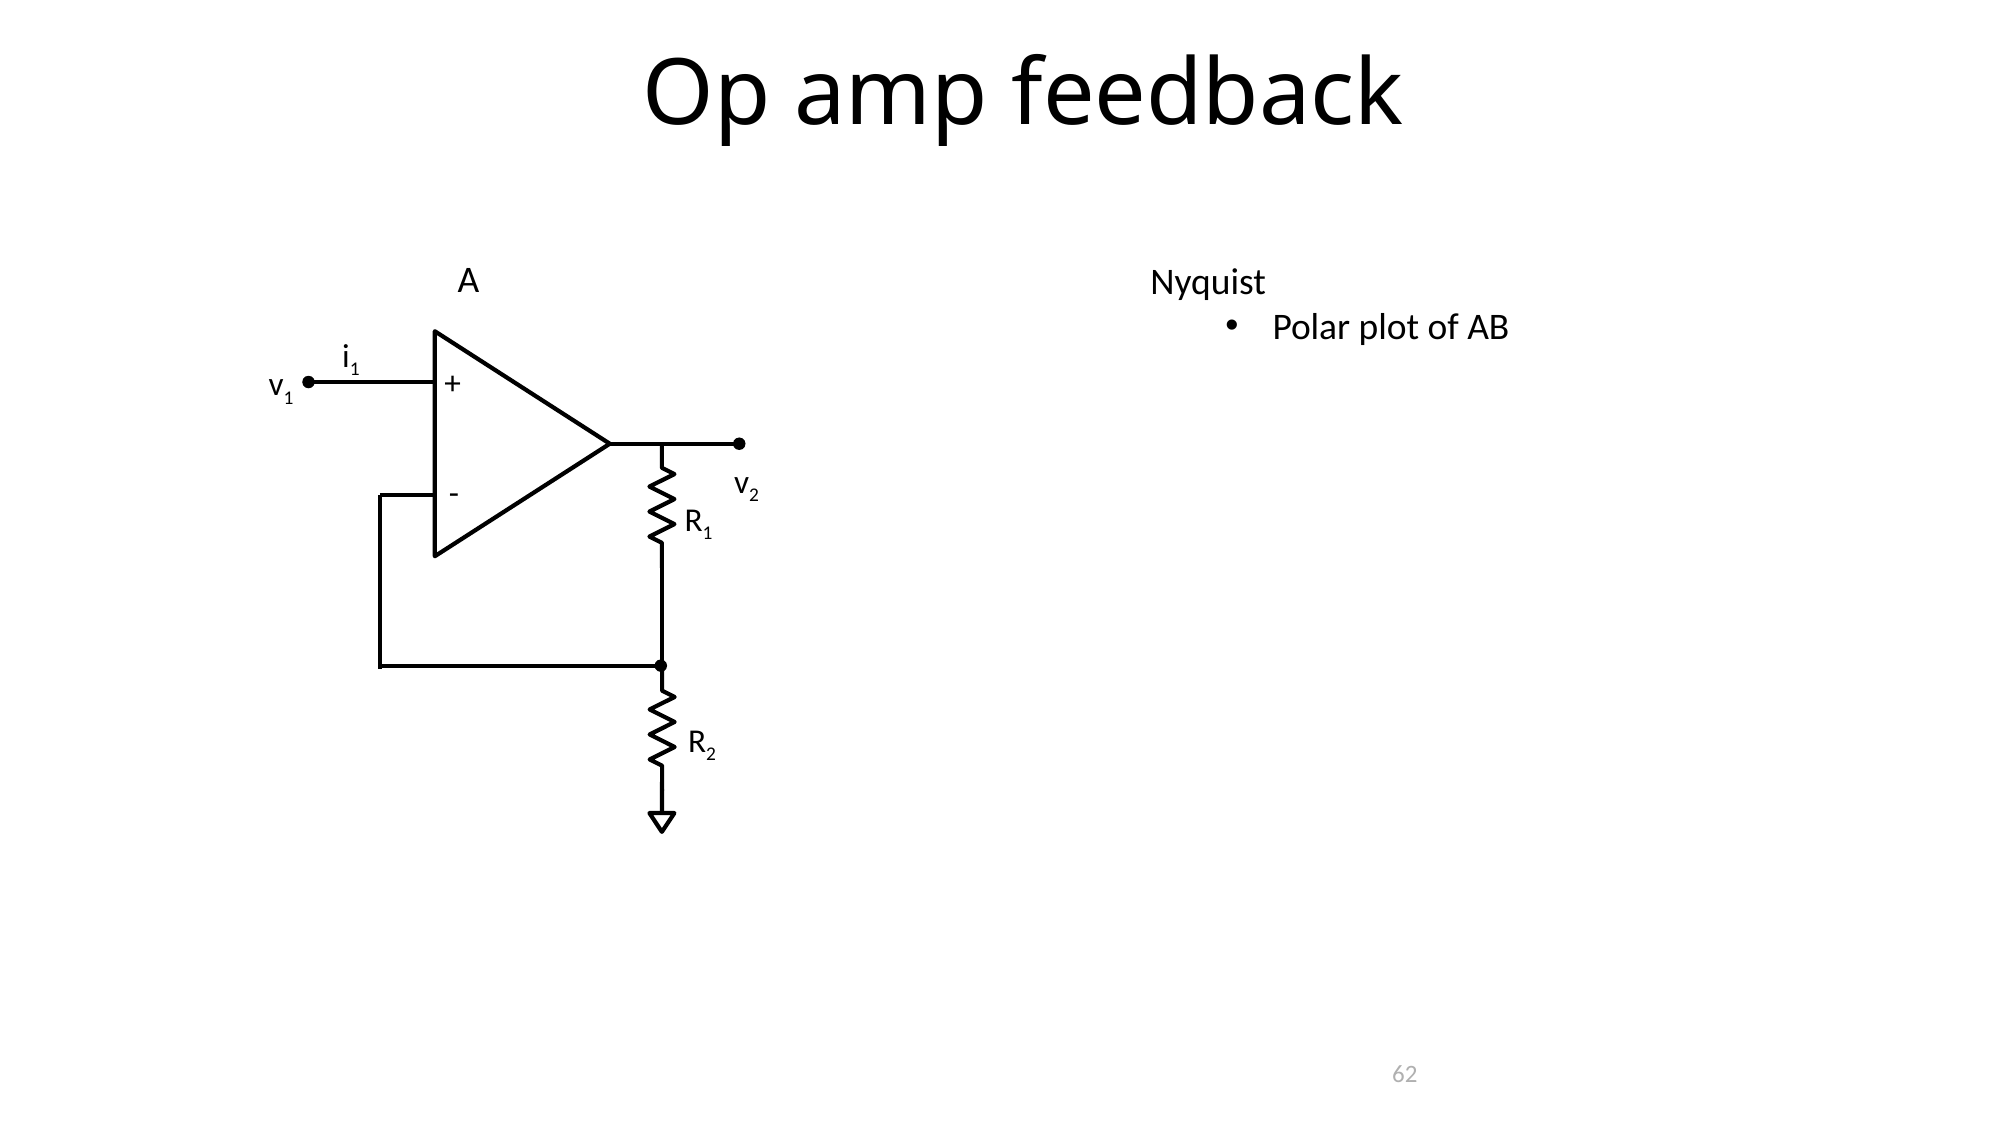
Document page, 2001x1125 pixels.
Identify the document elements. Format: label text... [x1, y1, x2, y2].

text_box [253, 326, 796, 832]
text_box A [442, 247, 500, 308]
slide_number 62 [1074, 738, 1425, 1125]
text_box Nyquist Polar plot of AB [1135, 250, 1568, 497]
text_box Op amp feedback [77, 25, 1970, 151]
